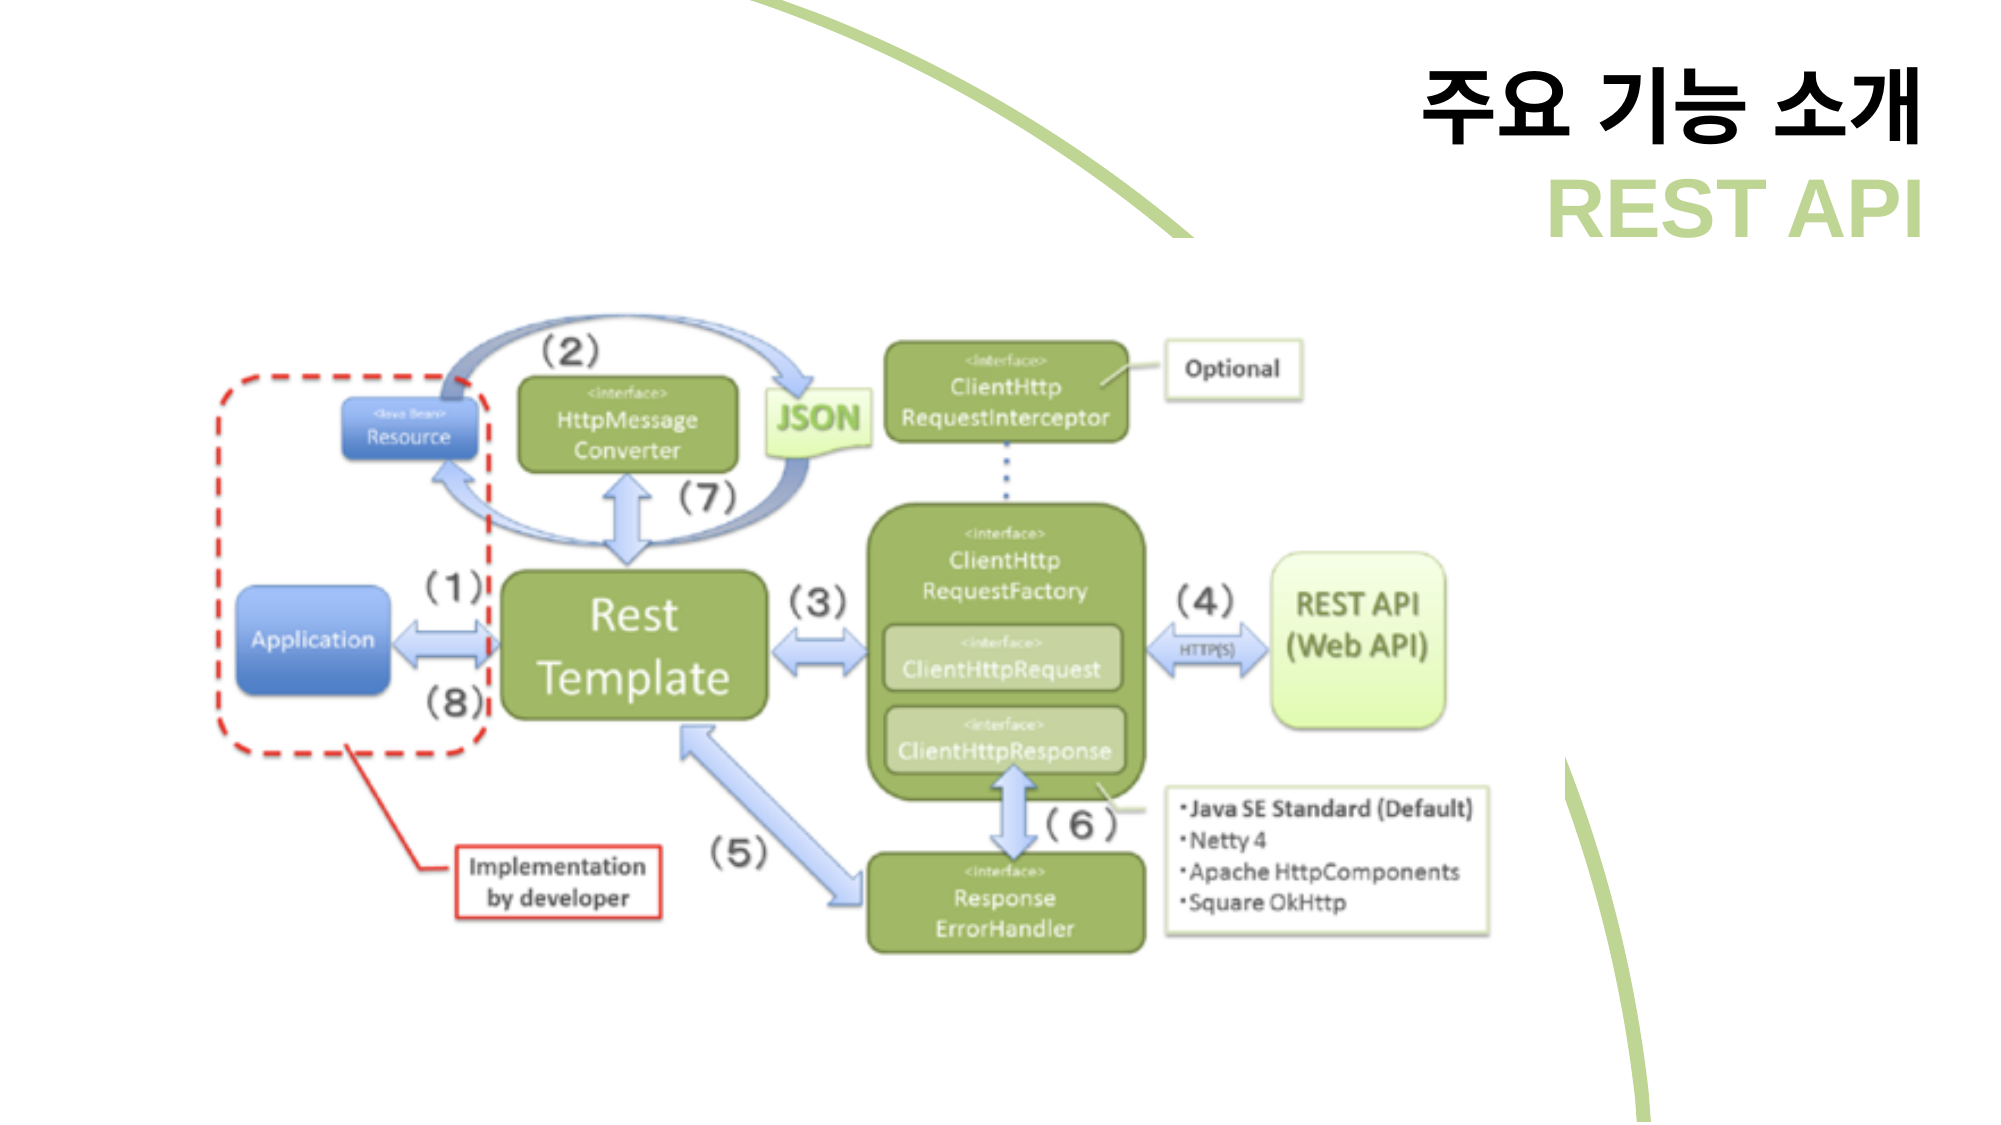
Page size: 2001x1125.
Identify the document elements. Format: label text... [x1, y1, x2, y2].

text_box 주요 기능 소개 REST API [1199, 46, 1941, 256]
picture [166, 237, 1565, 1024]
